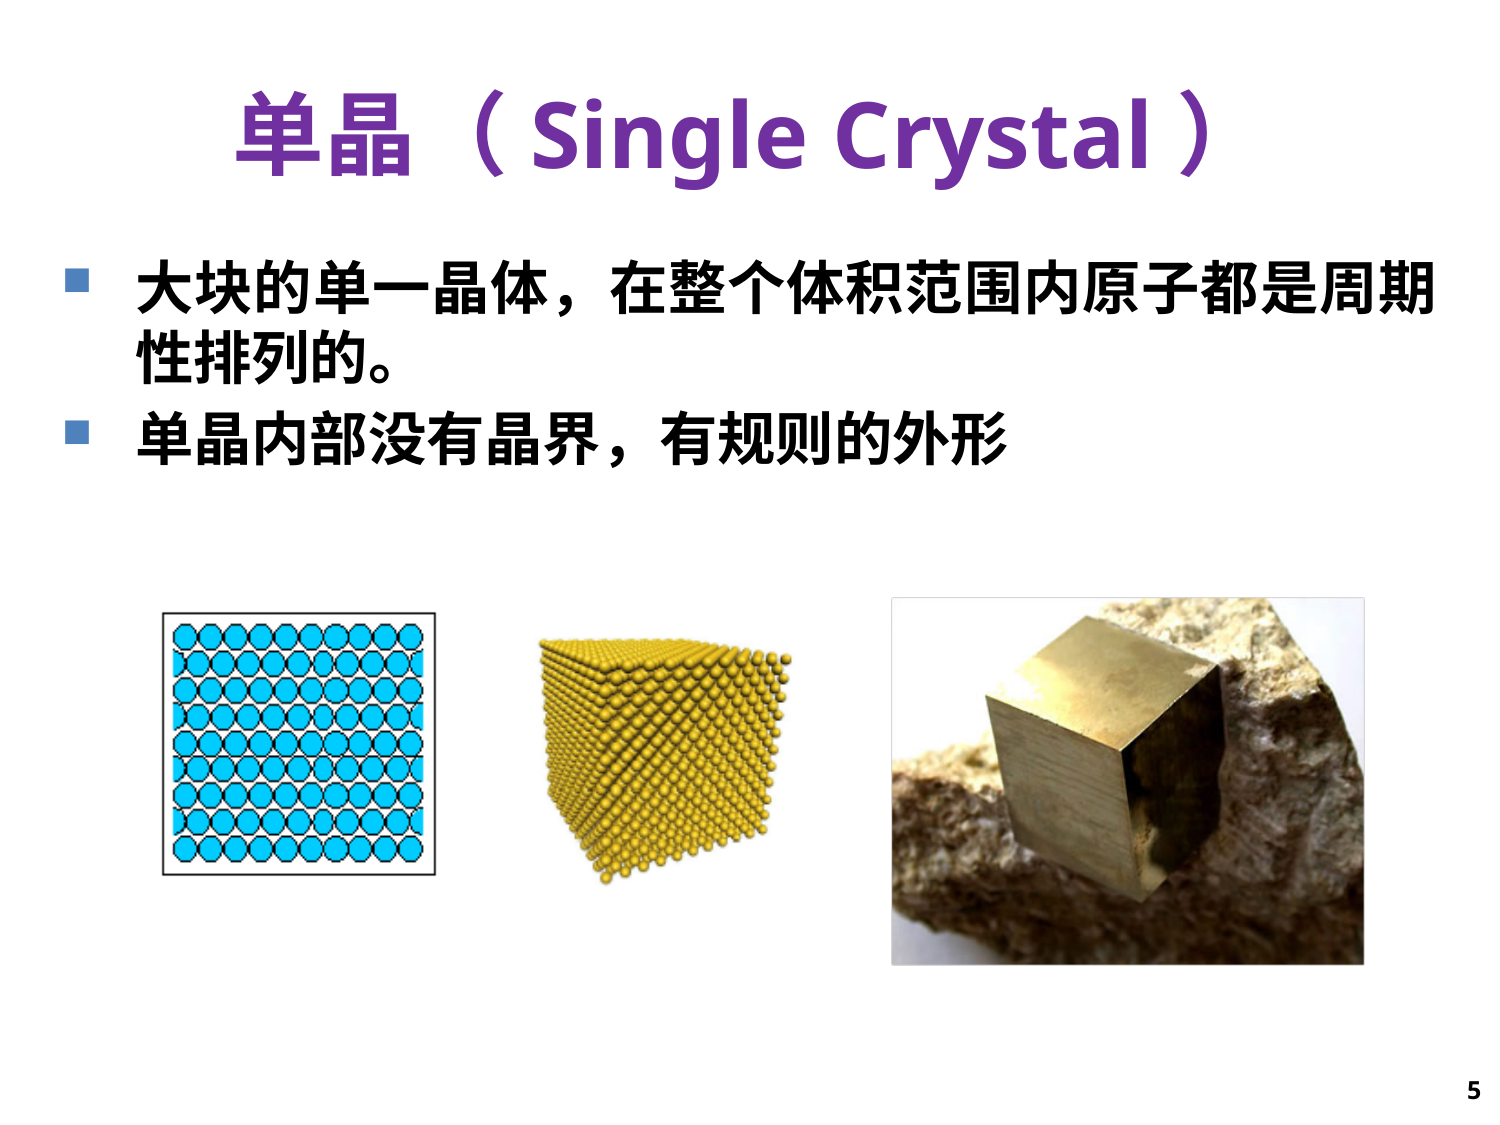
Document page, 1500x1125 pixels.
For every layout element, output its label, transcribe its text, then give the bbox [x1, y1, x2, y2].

picture [513, 621, 822, 895]
text_box 大块的单一晶体，在整个体积范围内原子都是周期性排列的。 单晶内部没有晶界，有规则的外形 [47, 243, 1453, 539]
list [159, 609, 444, 888]
title 单晶（Single Crystal） [163, 15, 1338, 243]
slide_number 5 [1146, 1061, 1497, 1122]
picture [891, 597, 1365, 966]
